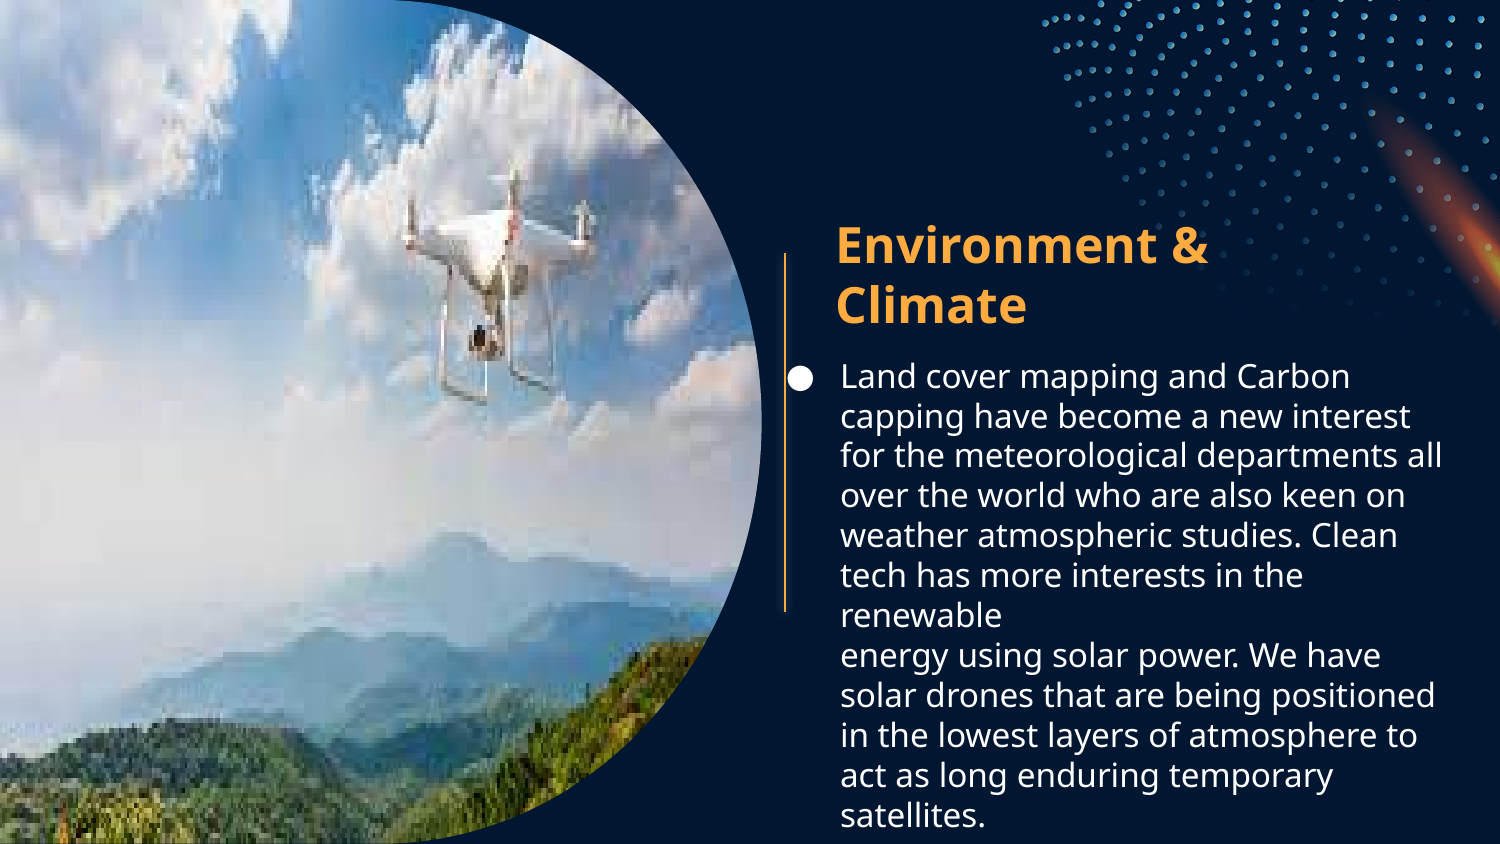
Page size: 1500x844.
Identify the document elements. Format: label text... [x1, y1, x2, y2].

title Environment & Climate [820, 246, 1422, 339]
list Land cover mapping and Carbon capping have become a new interest for the meteorological departments all over the world who are also keen on weather atmospheric studies. Clean tech has more interests in the renewable energy using solar power. We have solar drones that are being positioned in the lowest layers of atmosphere to act as long enduring temporary satellites. [766, 339, 1465, 821]
picture [0, 0, 1500, 844]
